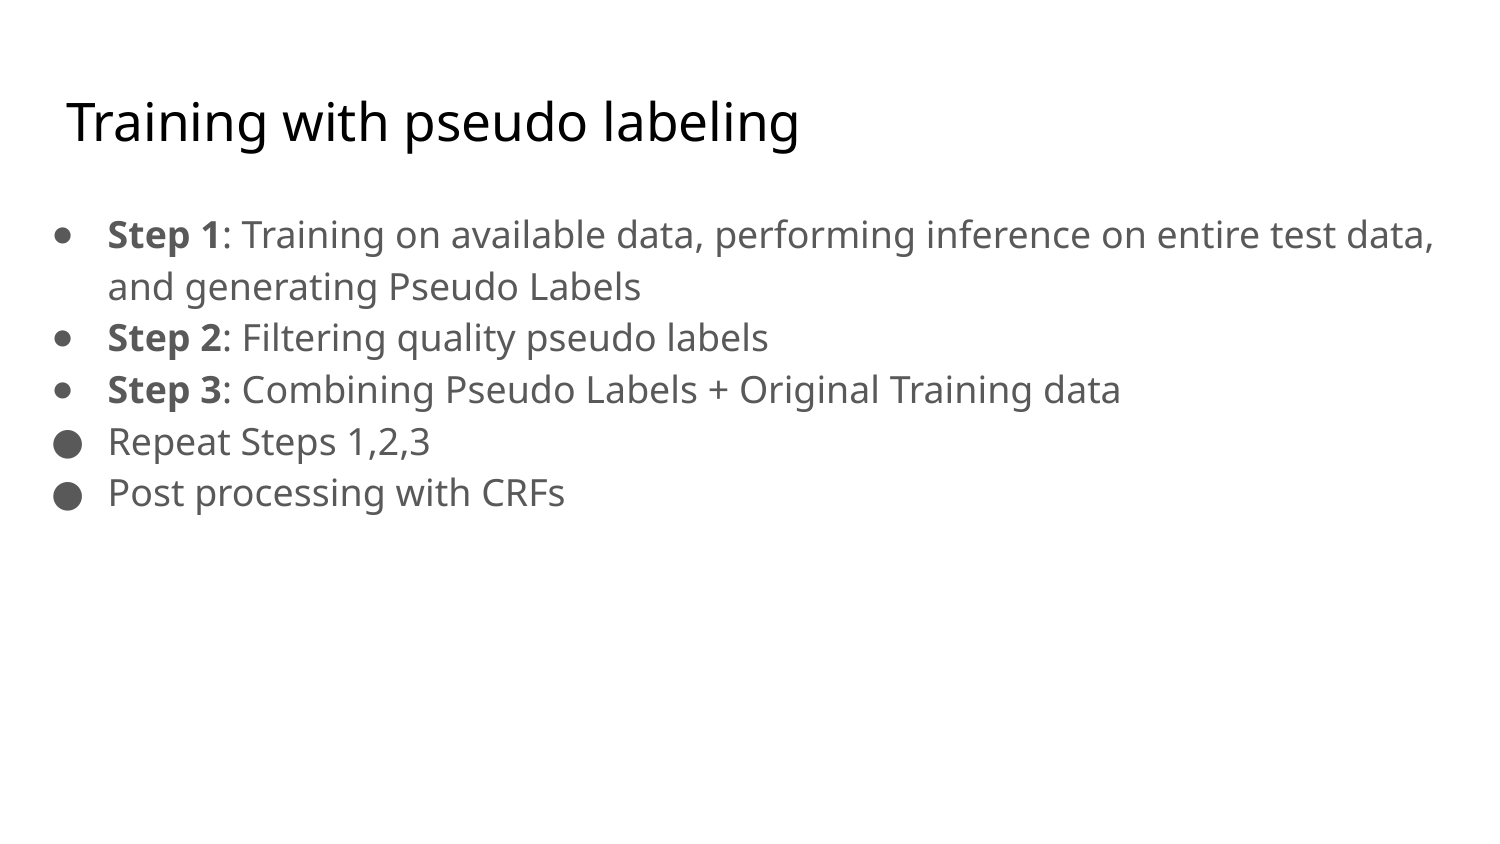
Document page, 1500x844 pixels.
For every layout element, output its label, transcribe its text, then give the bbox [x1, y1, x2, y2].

list Step 1: Training on available data, performing inference on entire test data, and generating Pseudo Labels Step 2: Filtering quality pseudo labels Step 3: Combining Pseudo Labels + Original Training data Repeat Steps 1,2,3 Post processing with CRFs [17, 189, 1500, 750]
title Training with pseudo labeling [51, 72, 1449, 167]
